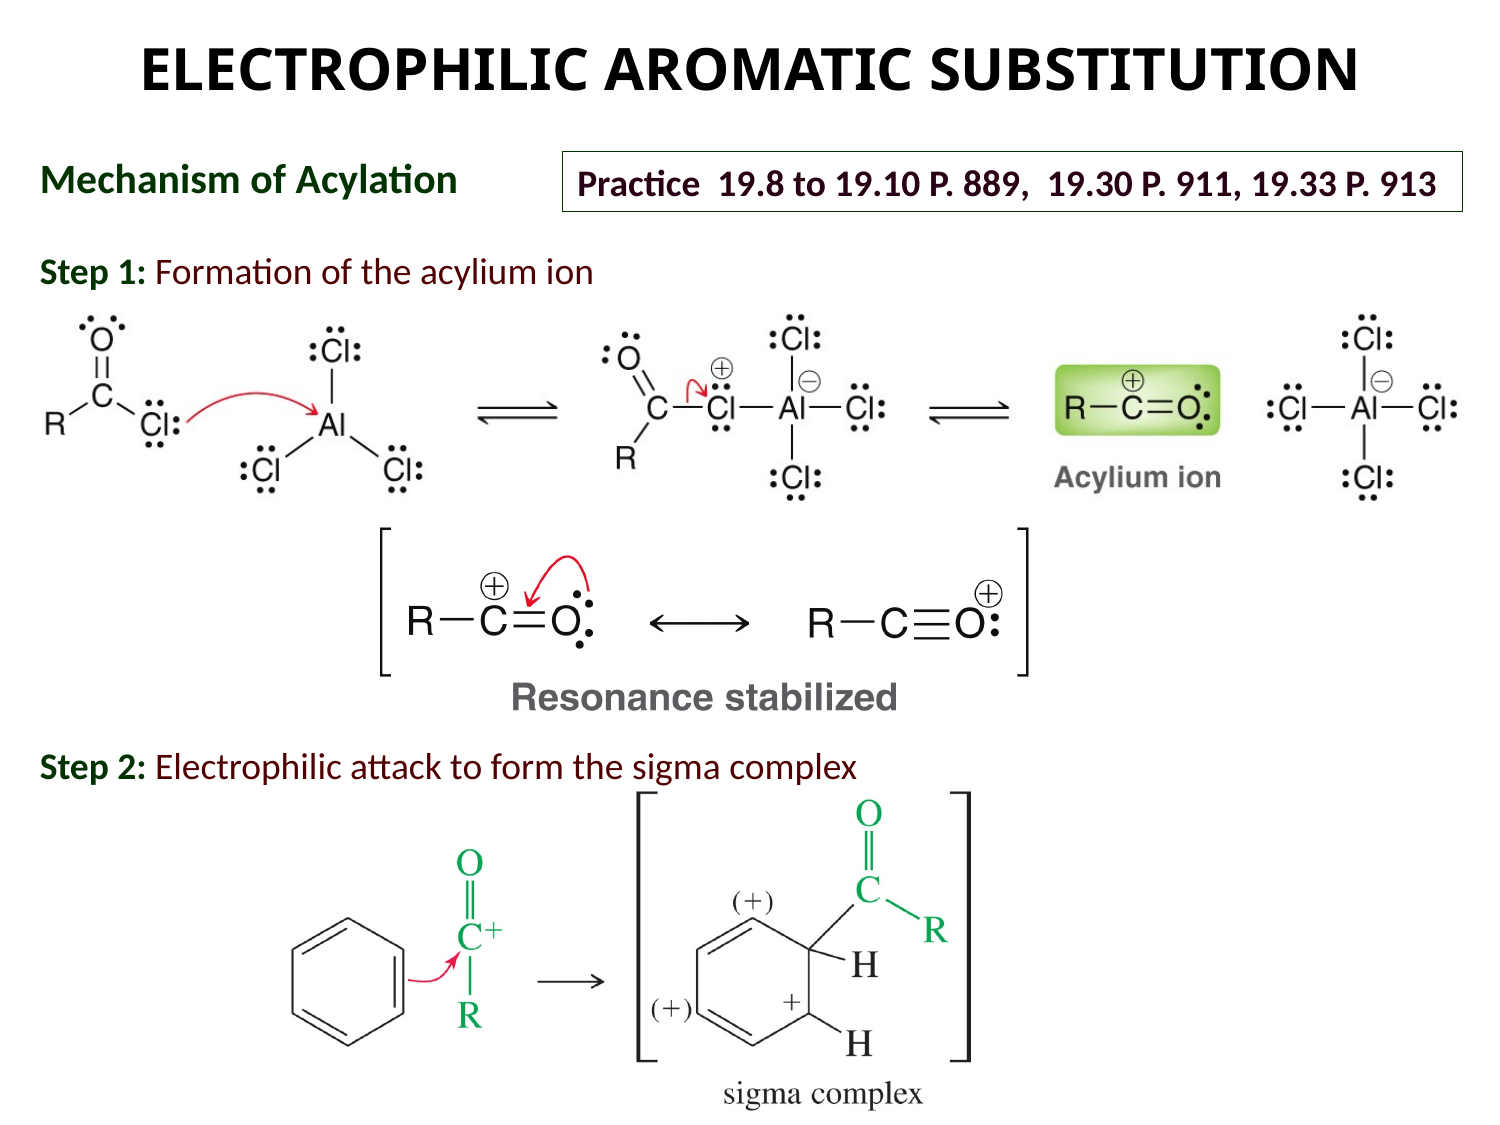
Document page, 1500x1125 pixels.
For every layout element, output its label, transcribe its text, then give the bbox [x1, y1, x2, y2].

text_box ELECTROPHILIC AROMATIC SUBSTITUTION Mechanism of Acylation Step 1: Formation of the acylium ion Step 2: Electrophilic attack to form the sigma complex [24, 24, 1475, 795]
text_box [32, 303, 1467, 725]
text_box Practice 19.8 to 19.10 P. 889, 19.30 P. 911, 19.33 P. 913 [562, 151, 1463, 212]
picture [287, 787, 976, 1115]
